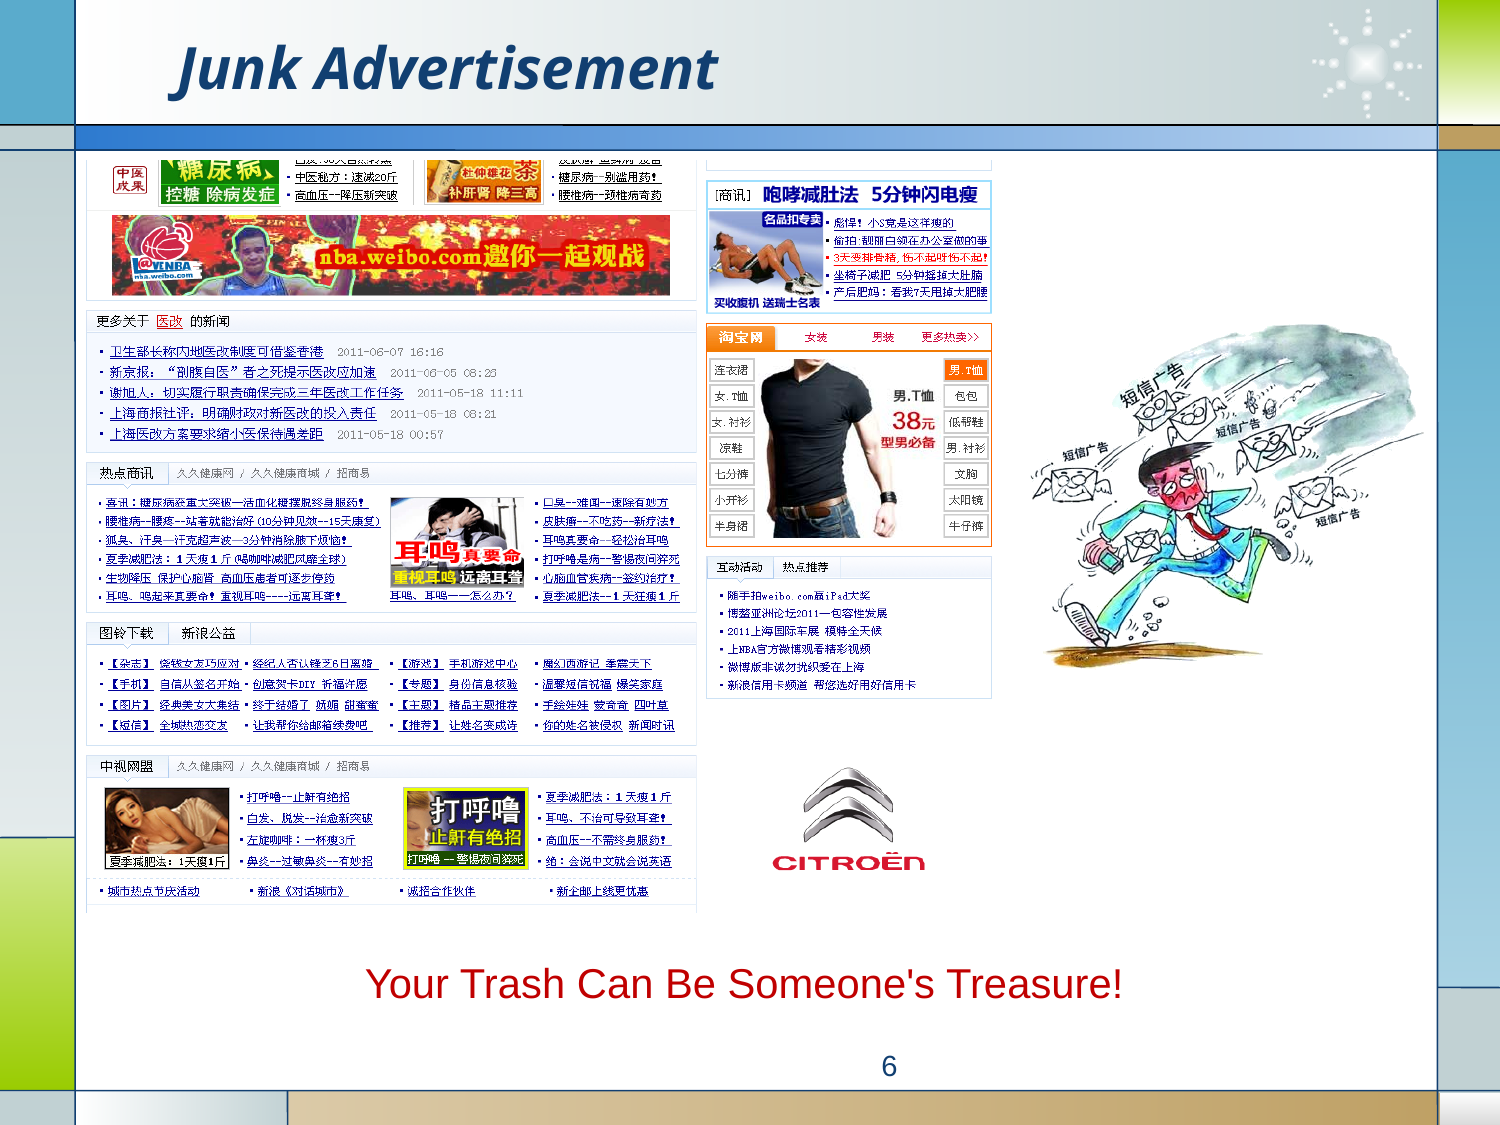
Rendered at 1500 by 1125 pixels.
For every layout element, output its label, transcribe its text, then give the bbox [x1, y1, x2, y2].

title Junk Advertisement [162, 19, 1263, 113]
text_box Your Trash Can Be Someone's Treasure! [350, 949, 1150, 1065]
picture [79, 159, 1438, 913]
slide_number 6 [562, 1065, 913, 1081]
